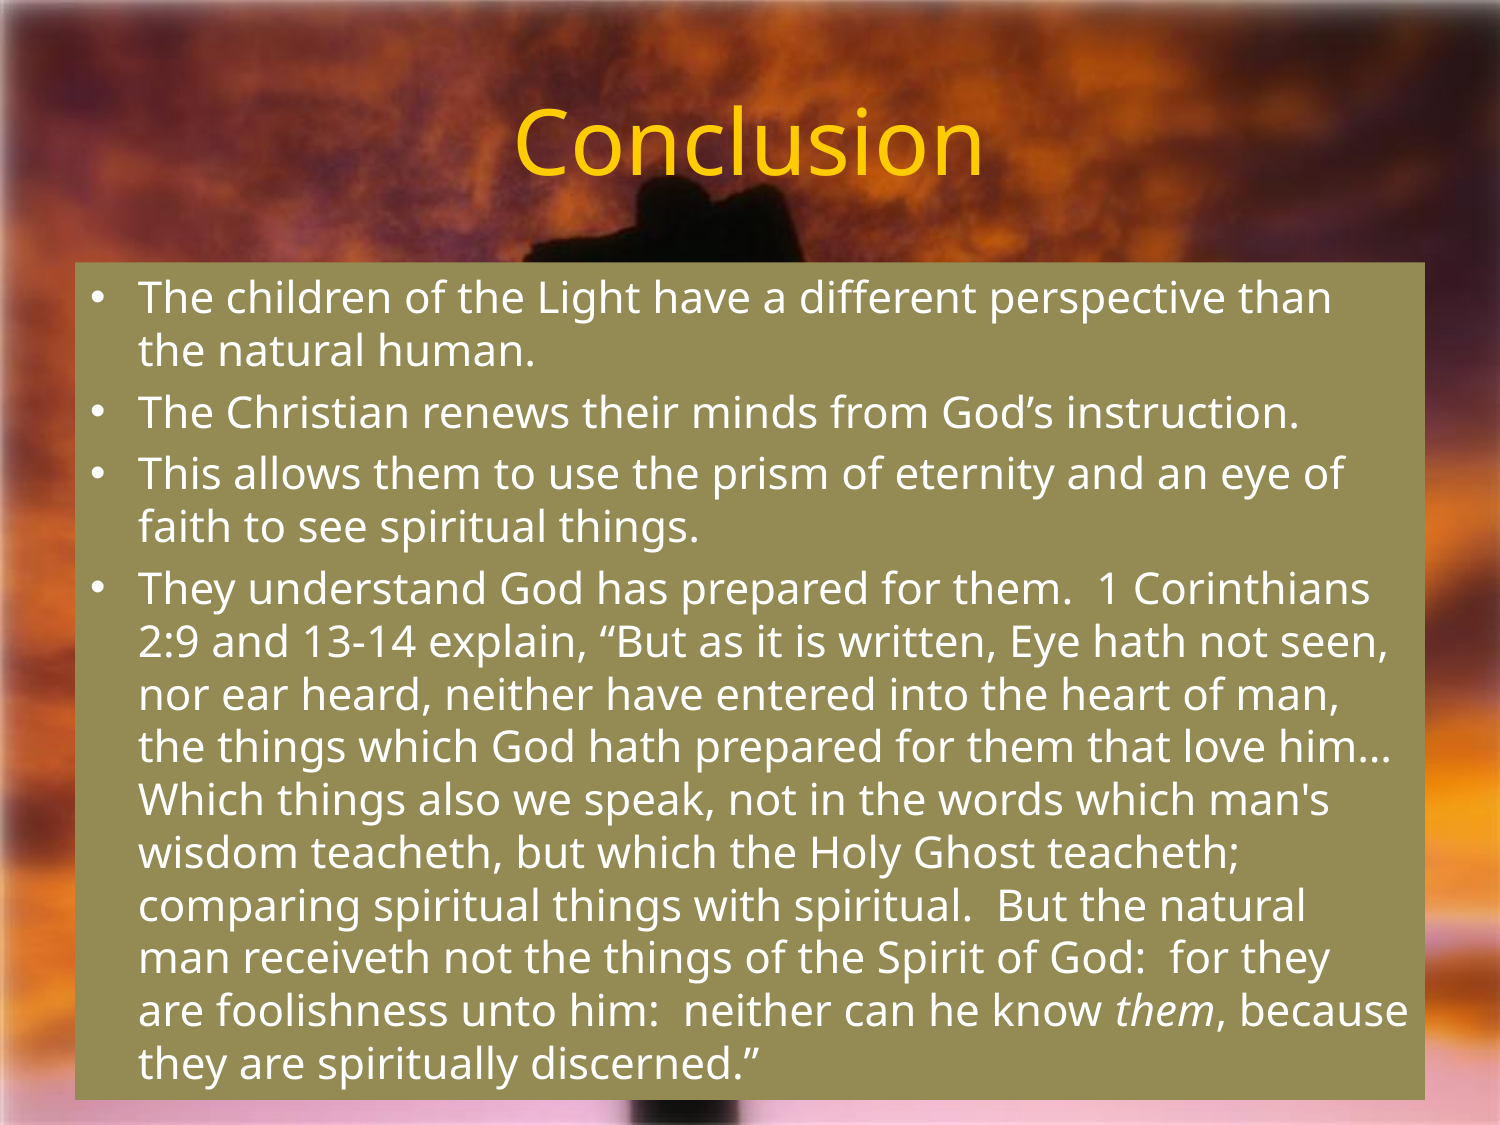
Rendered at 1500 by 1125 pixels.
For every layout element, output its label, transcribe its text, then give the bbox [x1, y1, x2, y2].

title Conclusion [75, 45, 1425, 233]
picture [0, 0, 1500, 1125]
list The children of the Light have a different perspective than the natural human. The Christian renews their minds from God’s instruction. This allows them to use the prism of eternity and an eye of faith to see spiritual things. They understand God has prepared for them. 1 Corinthians 2:9 and 13-14 explain, “But as it is written, Eye hath not seen, nor ear heard, neither have entered into the heart of man, the things which God hath prepared for them that love him…Which things also we speak, not in the words which man's wisdom teacheth, but which the Holy Ghost teacheth; comparing spiritual things with spiritual. But the natural man receiveth not the things of the Spirit of God: for they are foolishness unto him: neither can he know them, because they are spiritually discerned.” [75, 262, 1425, 1100]
